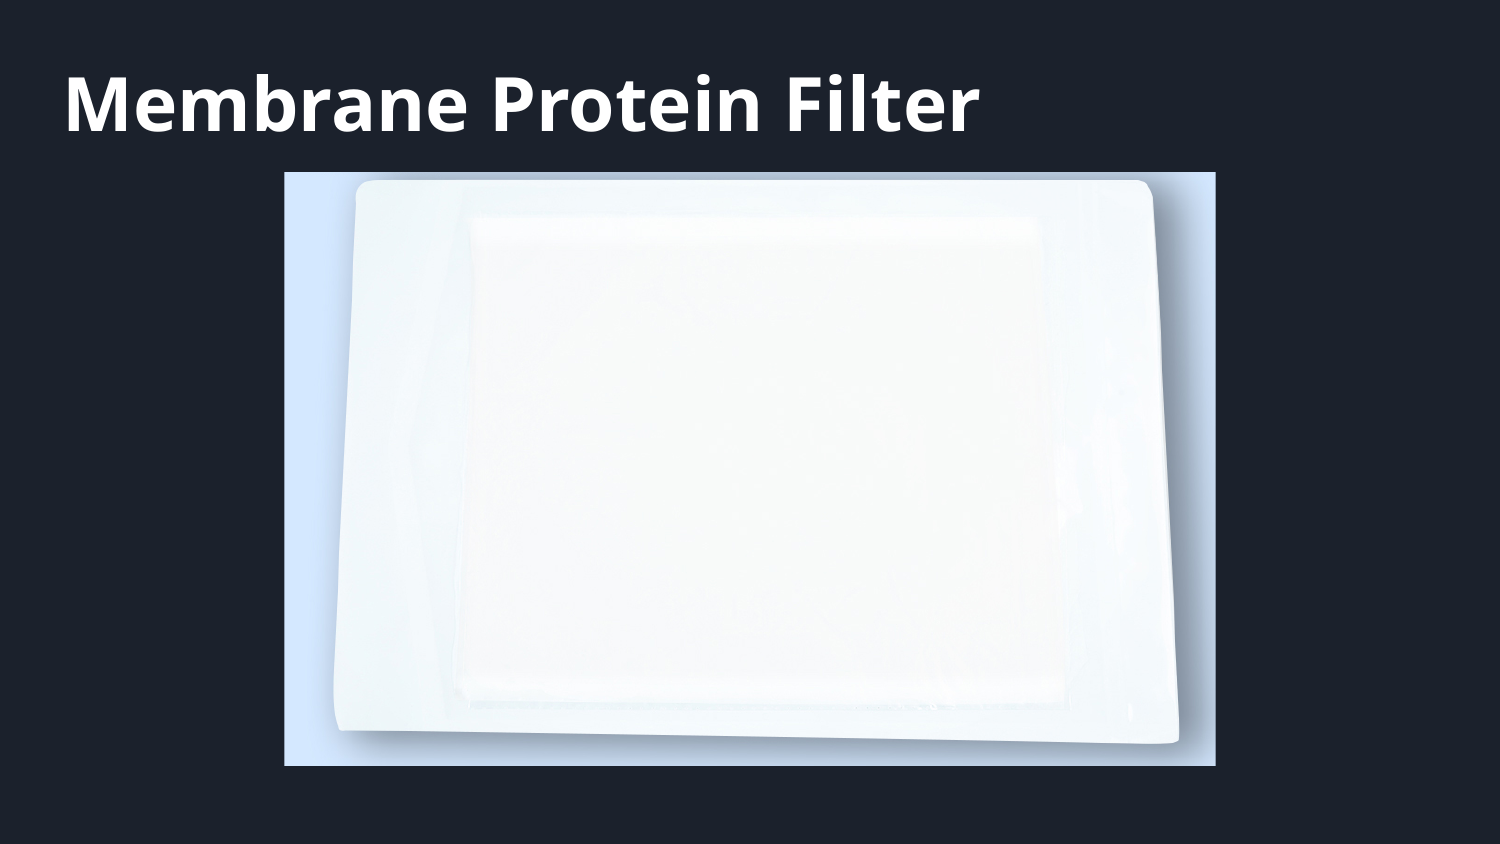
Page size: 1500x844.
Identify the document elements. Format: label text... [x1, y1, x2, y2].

title Membrane Protein Filter [47, 41, 1203, 152]
picture [284, 172, 1216, 766]
